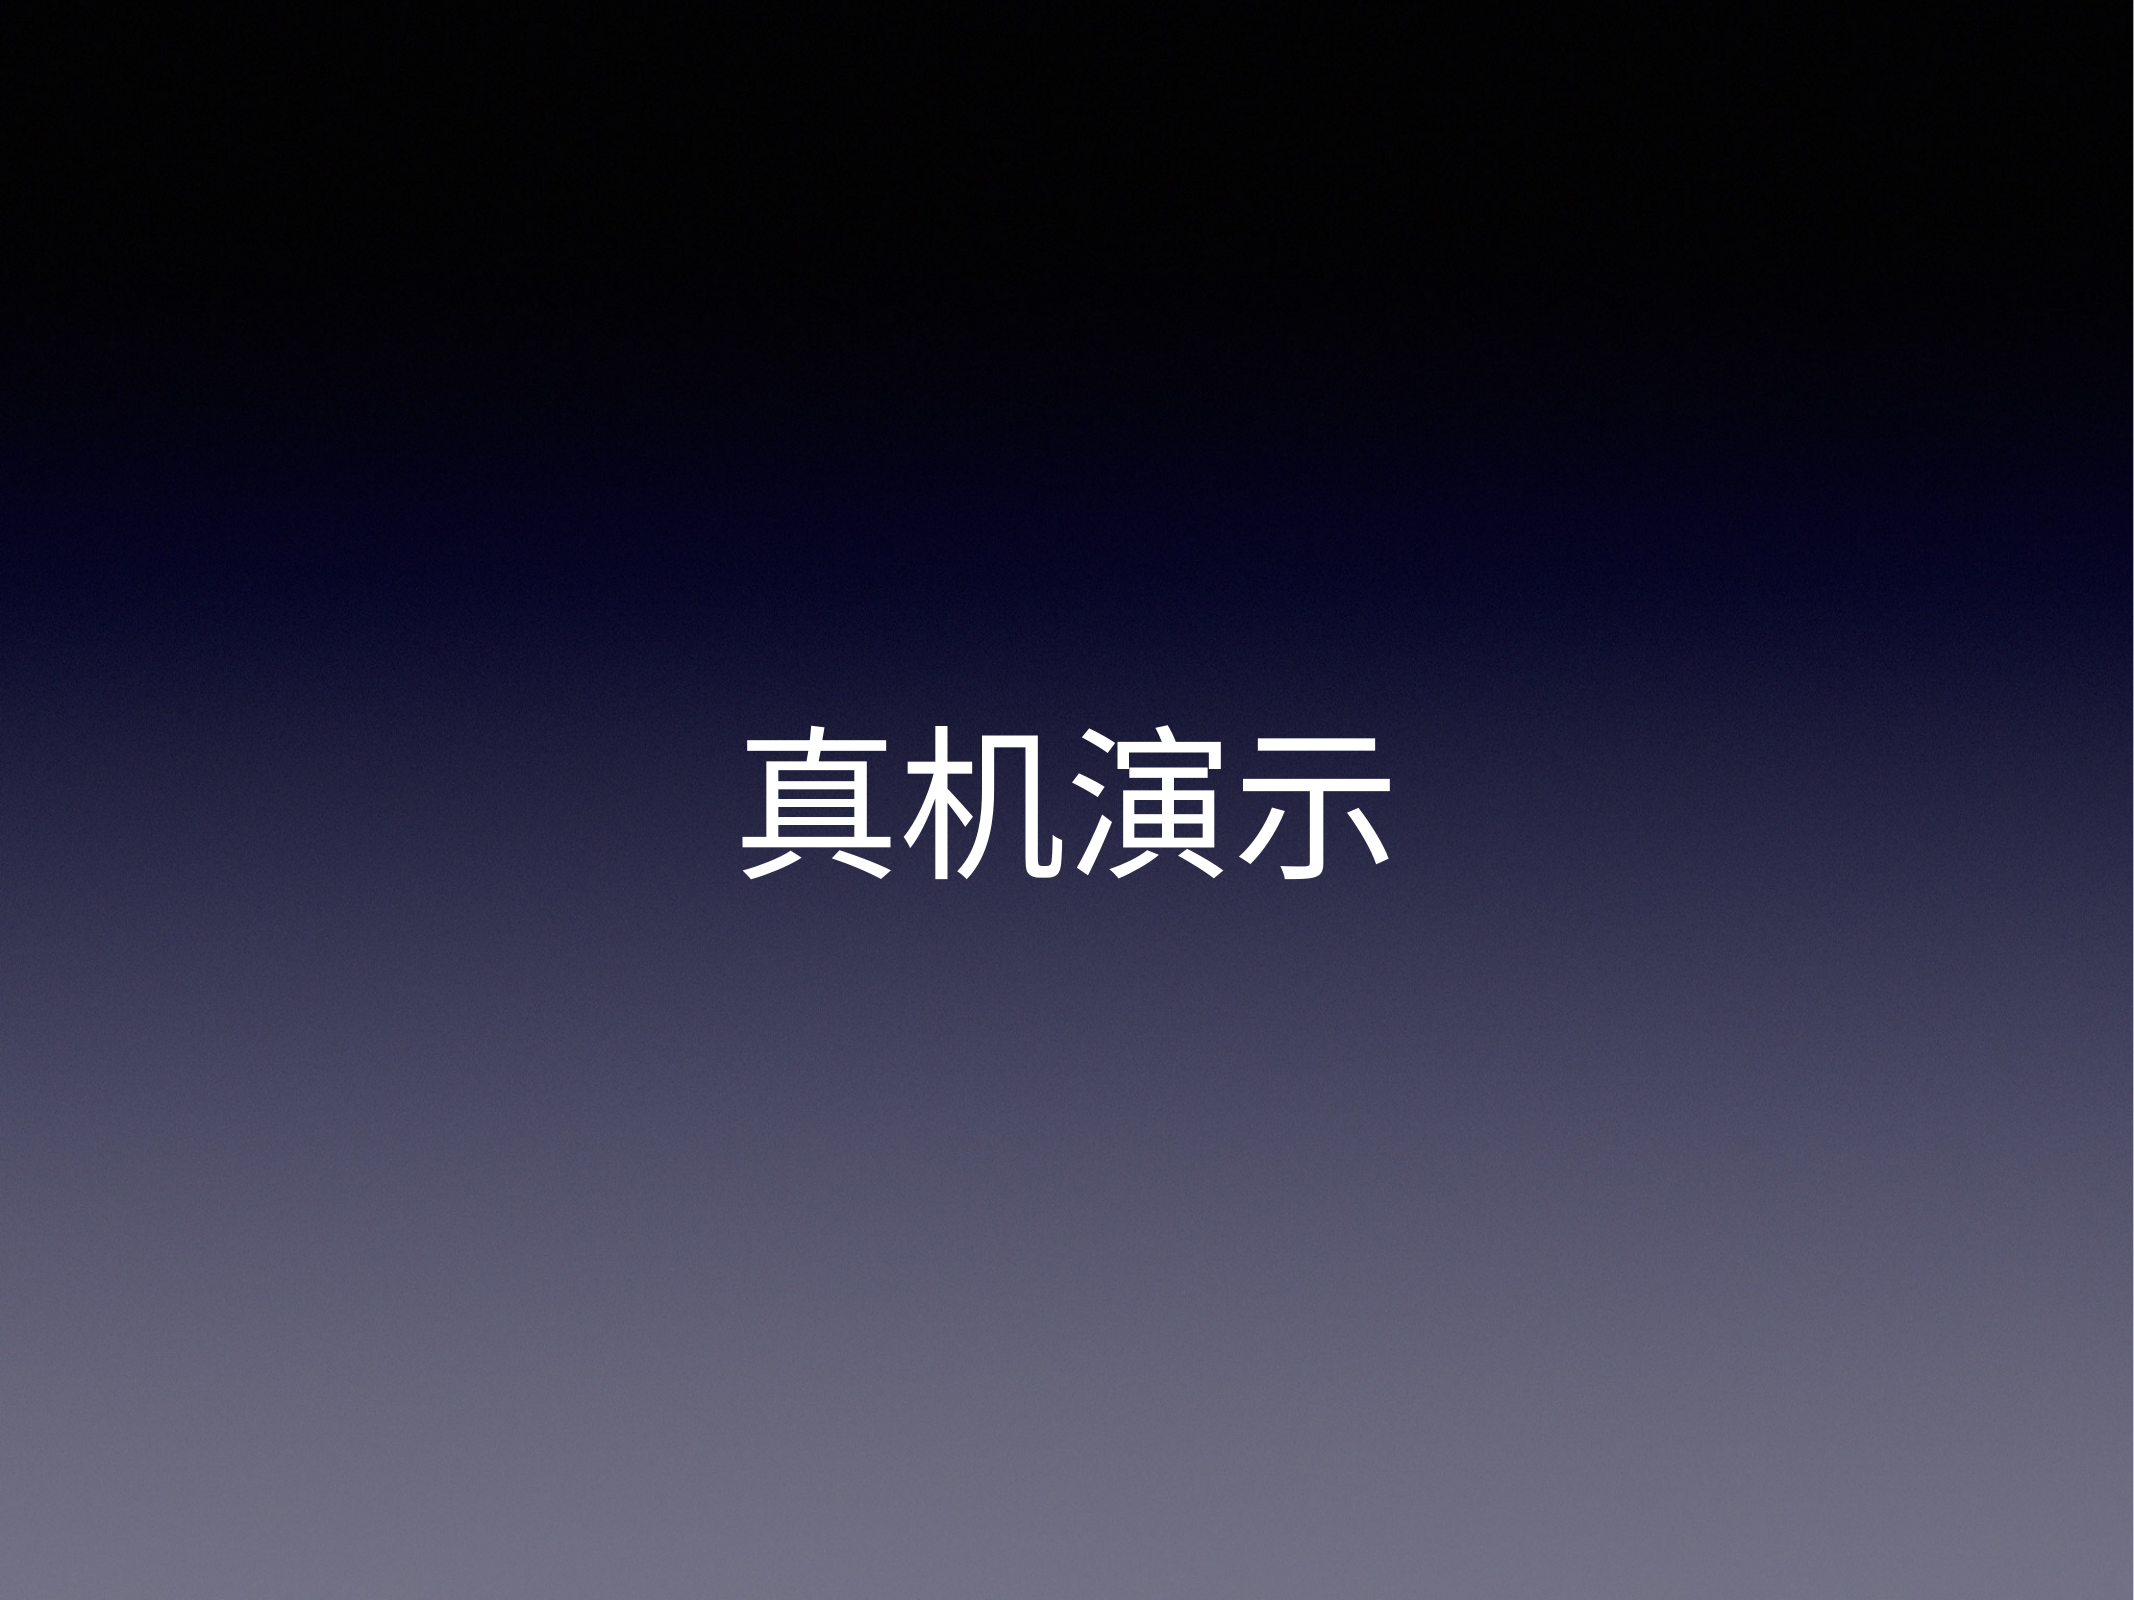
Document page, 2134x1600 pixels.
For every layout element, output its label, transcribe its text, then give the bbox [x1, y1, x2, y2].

picture [0, 0, 2134, 1600]
title 真机演示 [207, 528, 1926, 1072]
